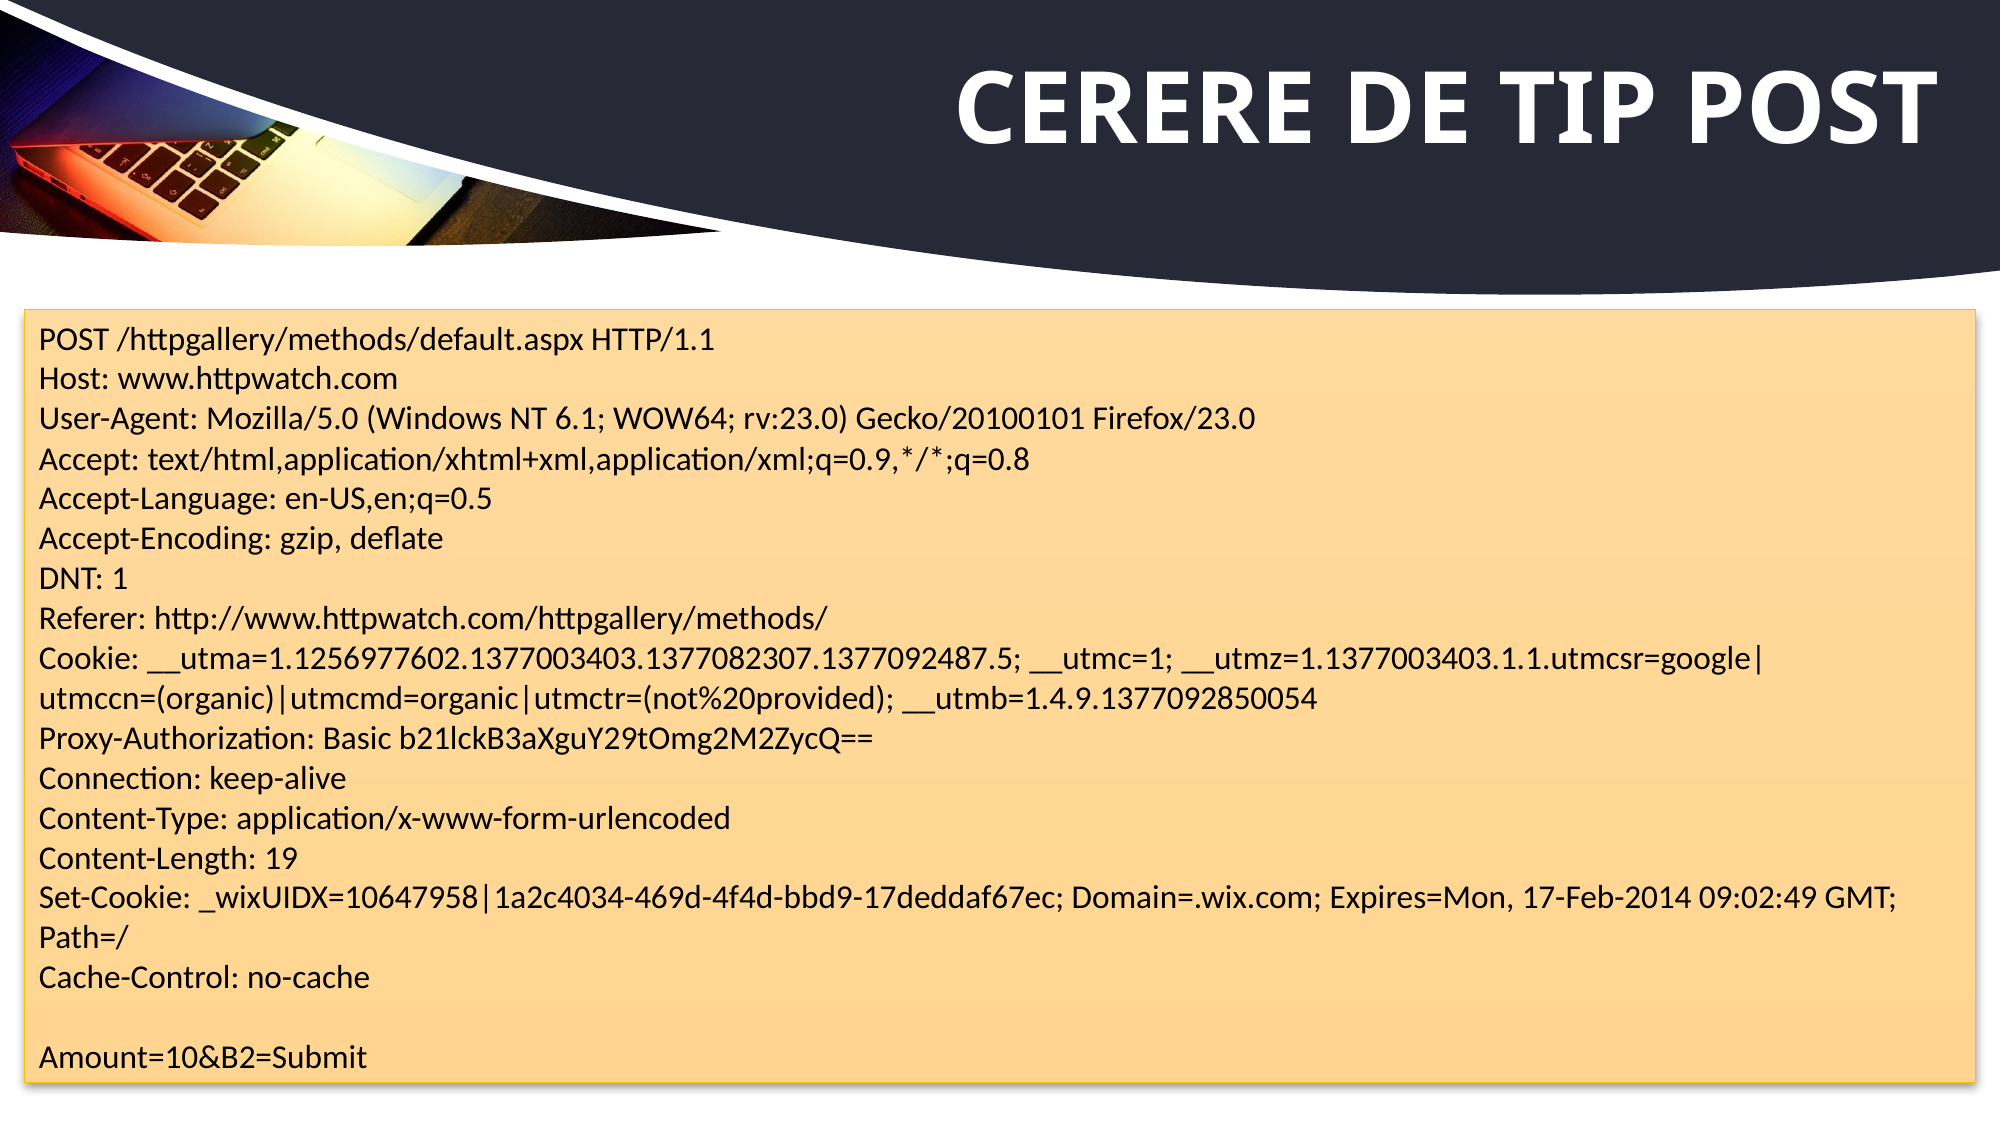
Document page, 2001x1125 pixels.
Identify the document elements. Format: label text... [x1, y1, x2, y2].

text_box POST /httpgallery/methods/default.aspx HTTP/1.1 Host: www.httpwatch.com User-Agent: Mozilla/5.0 (Windows NT 6.1; WOW64; rv:23.0) Gecko/20100101 Firefox/23.0 Accept: text/html,application/xhtml+xml,application/xml;q=0.9,*/*;q=0.8 Accept-Language: en-US,en;q=0.5 Accept-Encoding: gzip, deflate DNT: 1 Referer: http://www.httpwatch.com/httpgallery/methods/ Cookie: __utma=1.1256977602.1377003403.1377082307.1377092487.5; __utmc=1; __utmz=1.1377003403.1.1.utmcsr=google|utmccn=(organic)|utmcmd=organic|utmctr=(not%20provided); __utmb=1.4.9.1377092850054 Proxy-Authorization: Basic b21lckB3aXguY29tOmg2M2ZycQ== Connection: keep-alive Content-Type: application/x-www-form-urlencoded Content-Length: 19 Set-Cookie: _wixUIDX=10647958|1a2c4034-469d-4f4d-bbd9-17deddaf67ec; Domain=.wix.com; Expires=Mon, 17-Feb-2014 09:02:49 GMT; Path=/ Cache-Control: no-cache Amount=10&B2=Submit [24, 309, 1976, 1083]
title Cerere de tip POST [137, 2, 2000, 220]
picture [0, 9, 722, 247]
